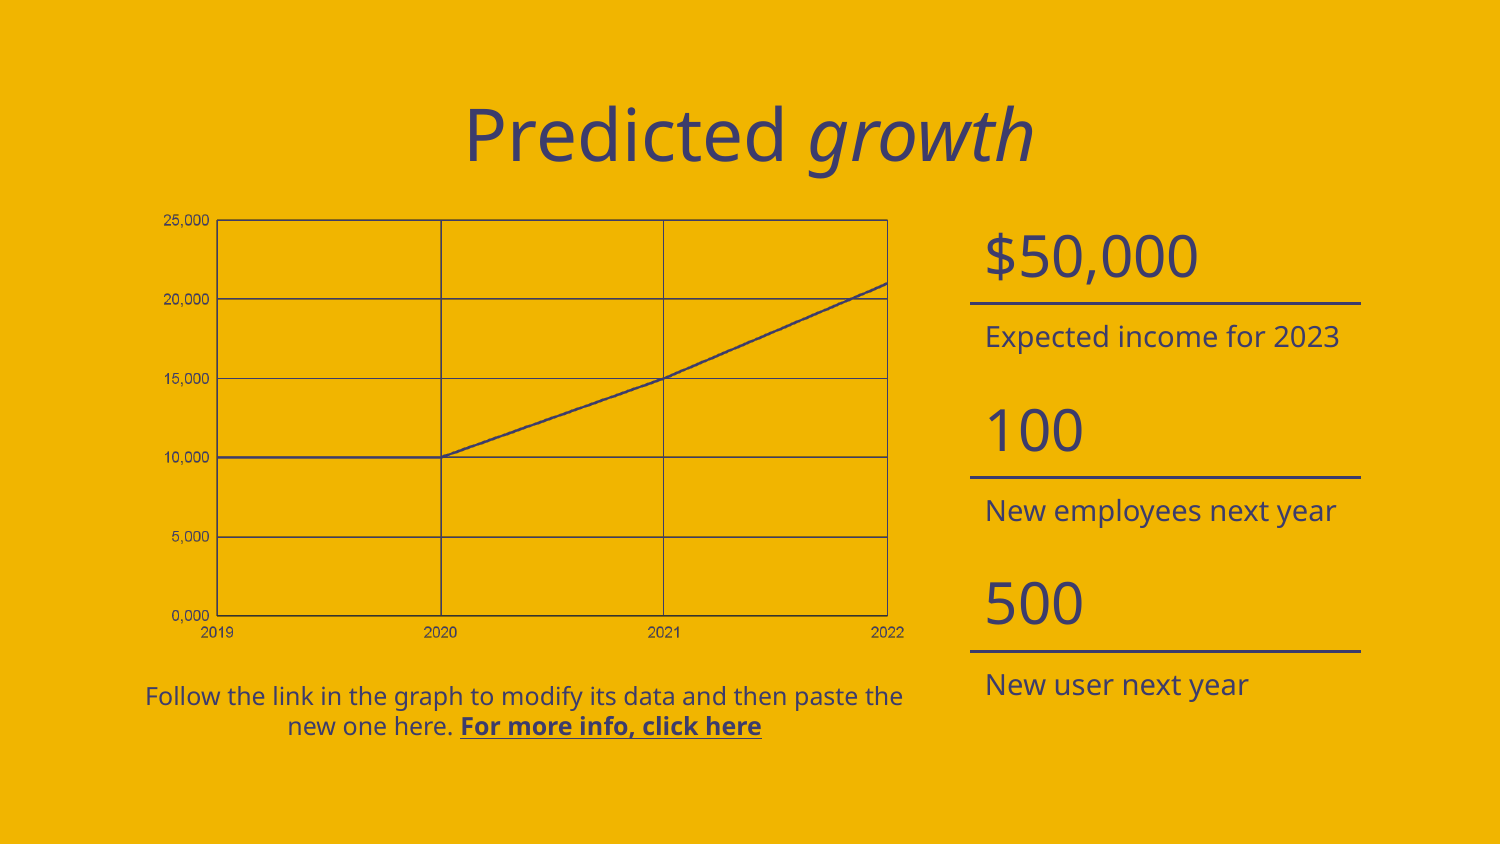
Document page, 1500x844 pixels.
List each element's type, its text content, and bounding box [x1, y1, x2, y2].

title Predicted growth [118, 73, 1382, 168]
subtitle New employees next year [970, 477, 1383, 543]
title $50,000 [970, 217, 1383, 303]
text_box Follow the link in the graph to modify its data and then paste the new one here. For more info, click here [121, 665, 929, 746]
subtitle New user next year [970, 651, 1383, 717]
subtitle Expected income for 2023 [970, 303, 1383, 369]
title 500 [970, 565, 1383, 651]
picture [138, 187, 911, 665]
title 100 [970, 391, 1383, 477]
